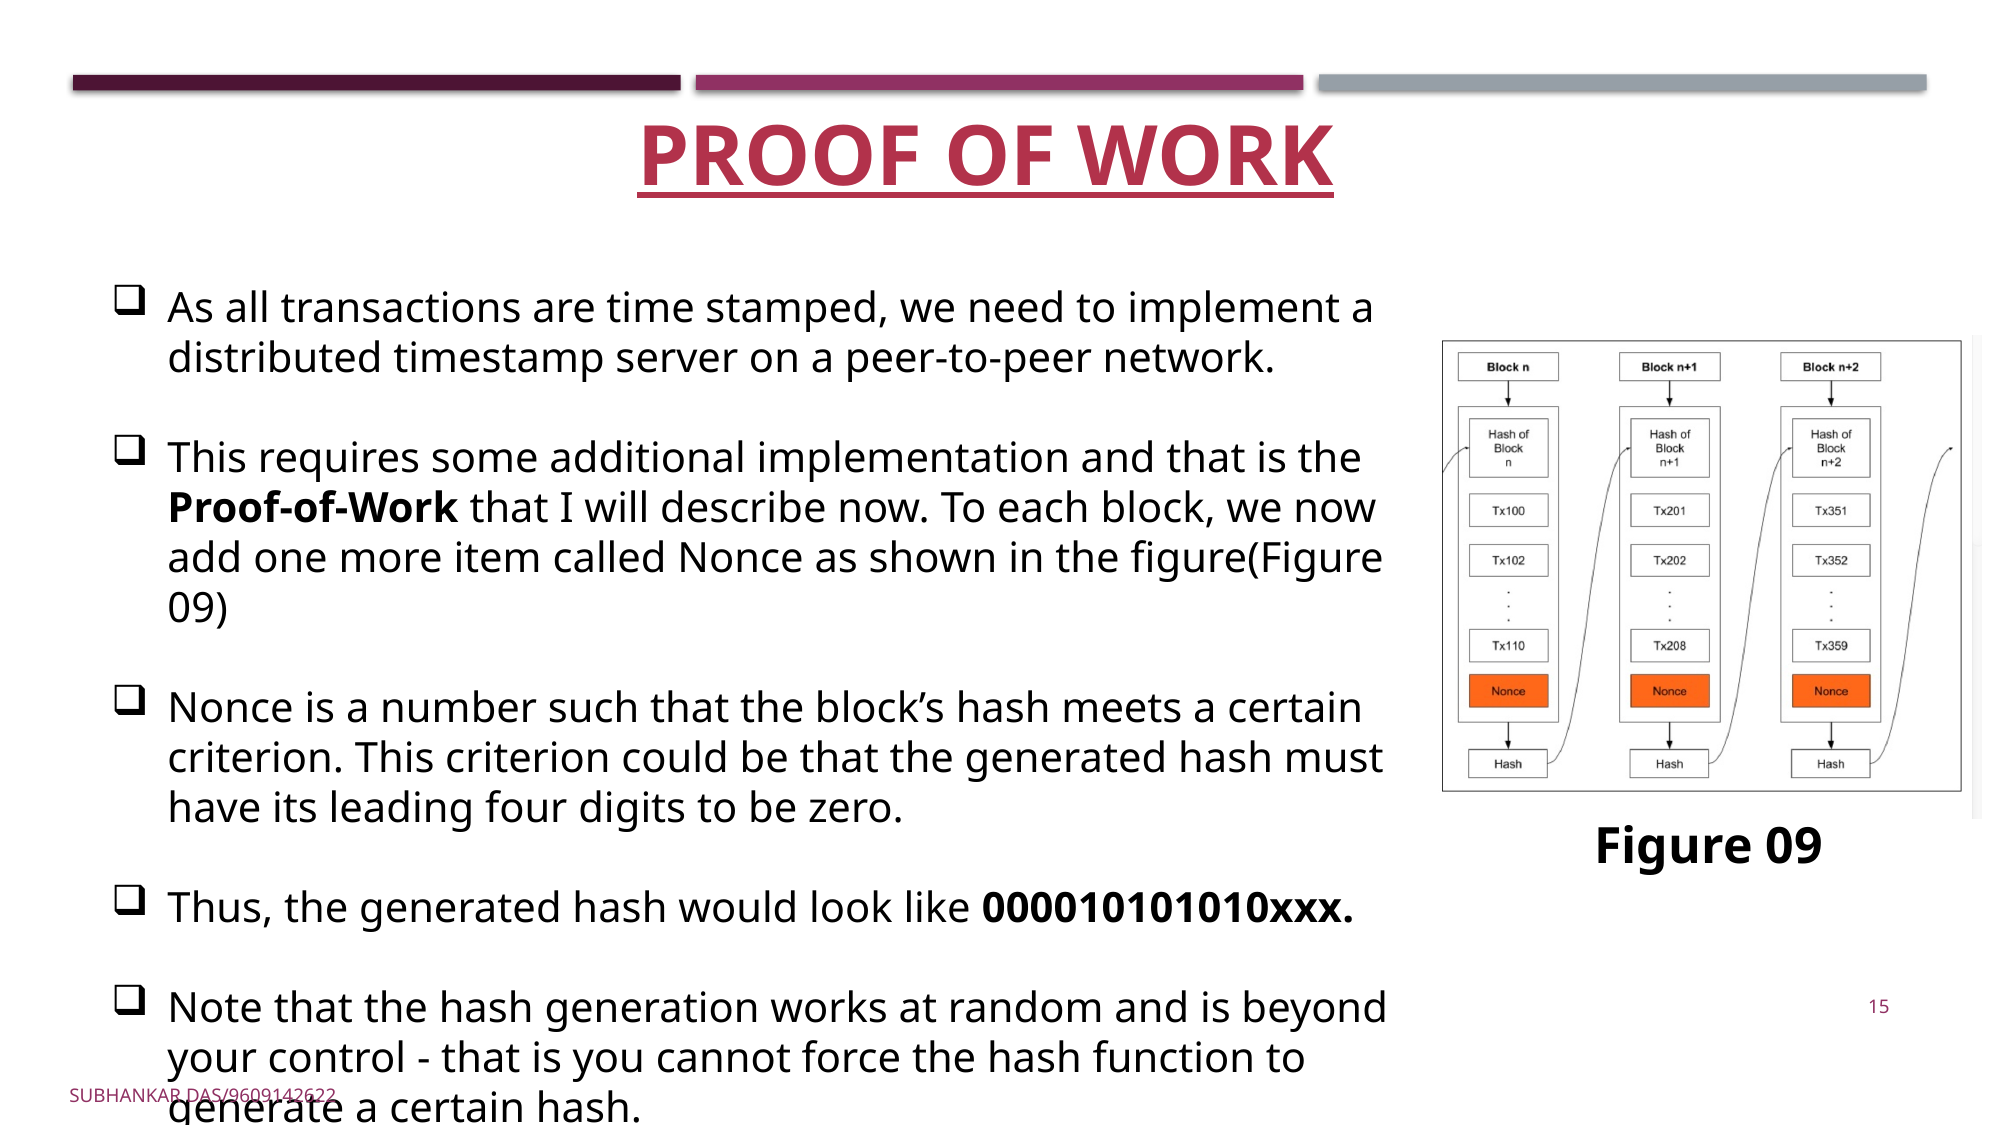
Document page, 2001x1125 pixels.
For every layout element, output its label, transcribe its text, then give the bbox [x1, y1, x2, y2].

text_box PROOF OF WORK [622, 94, 1401, 210]
text_box As all transactions are time stamped, we need to implement a distributed timestamp server on a peer-to-peer network. This requires some additional implementation and that is the Proof-of-Work that I will describe now. To each block, we now add one more item called Nonce as shown in the figure(Figure 09) Nonce is a number such that the block’s hash meets a certain criterion. This criterion could be that the generated hash must have its leading four digits to be zero. Thus, the generated hash would look like 000010101010xxx. Note that the hash generation works at random and is beyond your control - that is you cannot force the hash function to generate a certain hash. [96, 272, 1466, 1125]
slide_number 15 [1732, 977, 1905, 1037]
picture [1424, 335, 1983, 819]
footer Subhankar Das/9609142622 [54, 1065, 1189, 1125]
text_box Figure 09 [1579, 828, 1957, 882]
